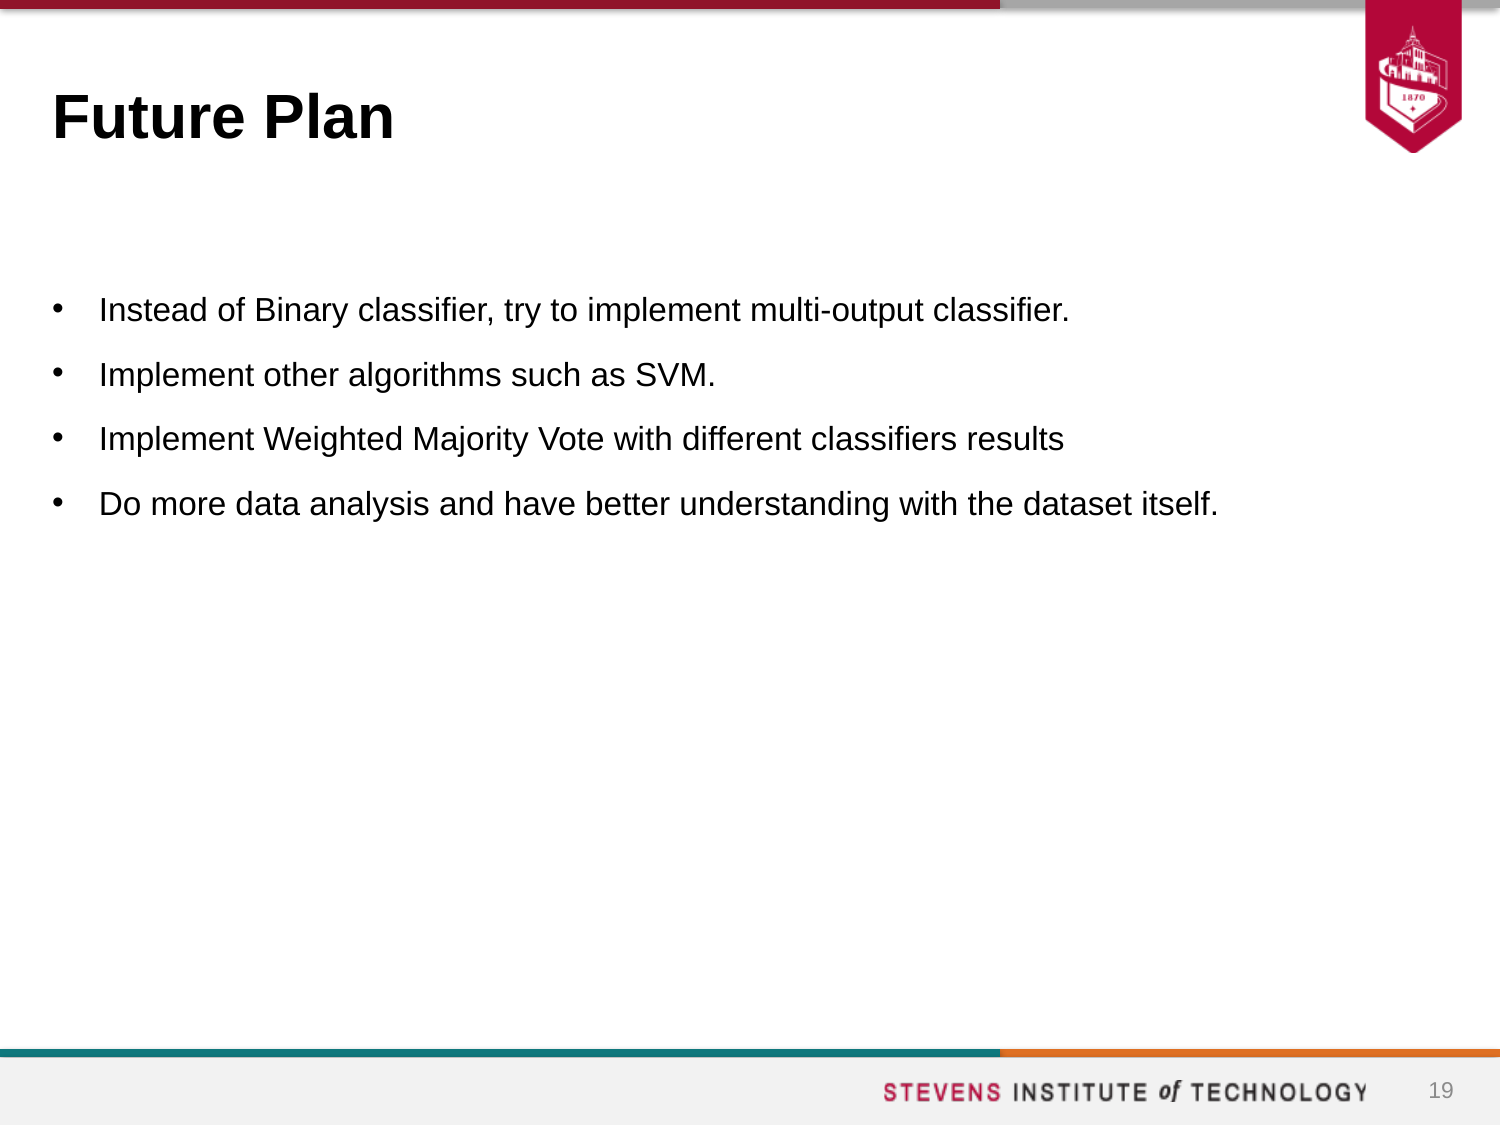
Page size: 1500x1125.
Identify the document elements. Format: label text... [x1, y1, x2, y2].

list Instead of Binary classifier, try to implement multi-output classifier. Implement other algorithms such as SVM. Implement Weighted Majority Vote with different classifiers results Do more data analysis and have better understanding with the dataset itself. [37, 280, 1463, 1000]
title Future Plan [37, 68, 1236, 157]
slide_number 19 [1401, 1059, 1481, 1120]
